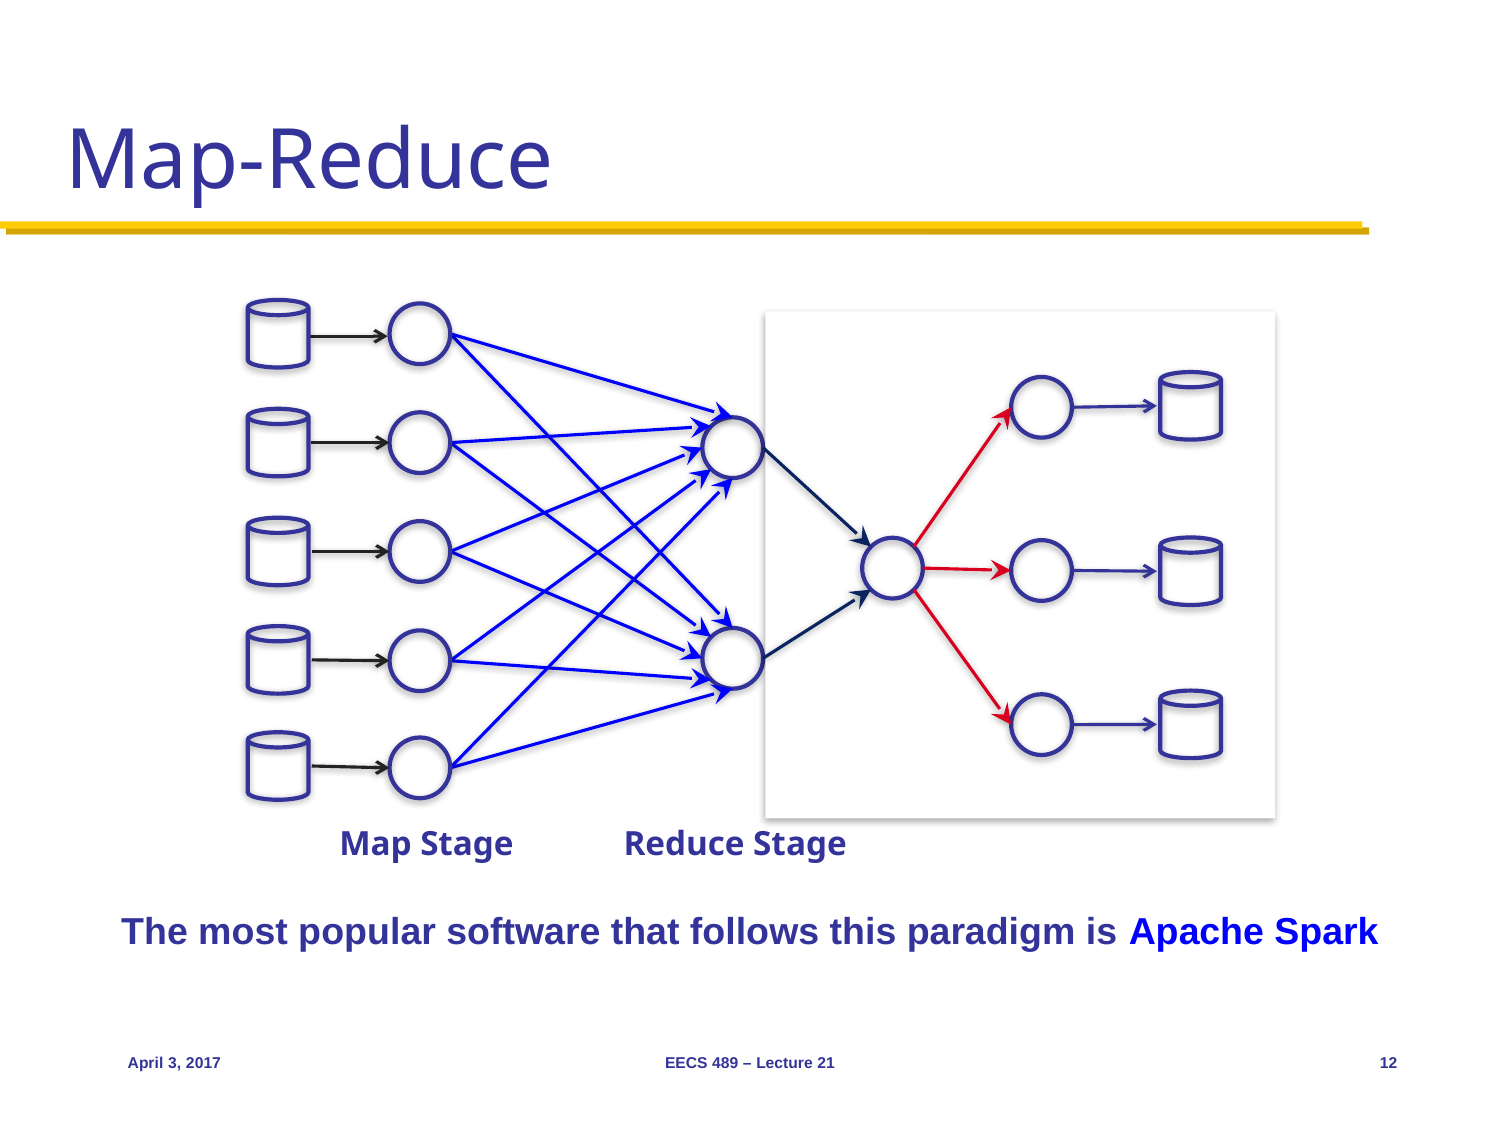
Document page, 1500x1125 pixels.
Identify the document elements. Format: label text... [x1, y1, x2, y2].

footer EECS 489 – Lecture 21 [512, 1024, 988, 1101]
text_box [247, 299, 309, 800]
text_box The most popular software that follows this paradigm is Apache Spark [107, 899, 1393, 960]
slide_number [112, 1024, 426, 1101]
title Map-Reduce [49, 24, 1451, 213]
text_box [455, 409, 757, 693]
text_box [389, 303, 451, 799]
text_box Reduce Stage [608, 815, 862, 870]
slide_number 12 [1312, 1024, 1413, 1101]
text_box Map Stage [324, 815, 529, 870]
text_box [313, 335, 390, 769]
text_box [762, 311, 1276, 819]
